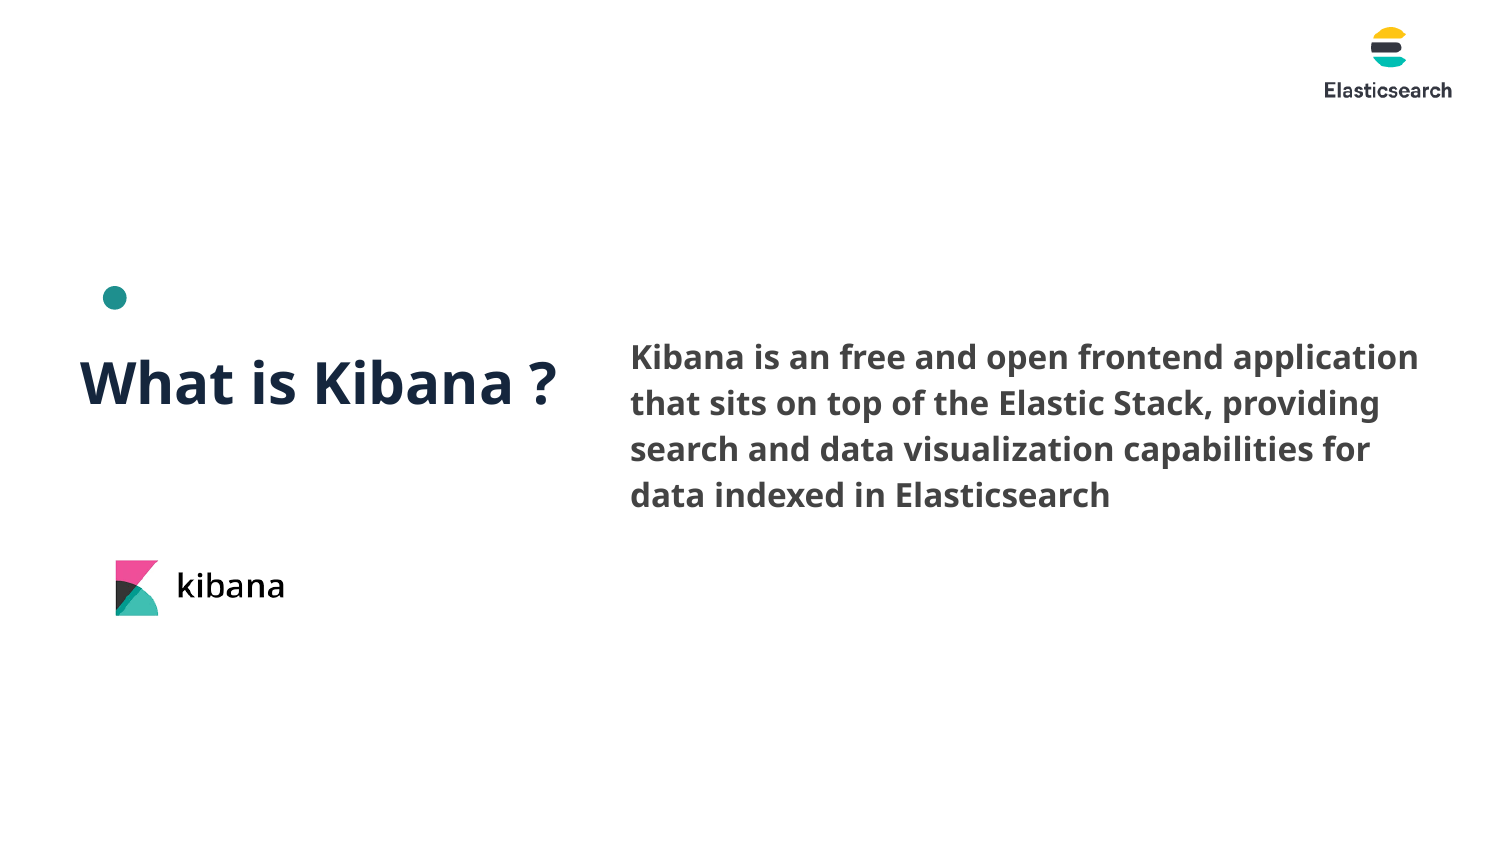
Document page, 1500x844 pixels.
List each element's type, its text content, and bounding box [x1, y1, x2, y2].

picture [77, 496, 321, 679]
title What is Kibana ? [65, 331, 580, 543]
picture [1290, 9, 1485, 125]
list Kibana is an free and open frontend application that sits on top of the Elastic Stack, providing search and data visualization capabilities for data indexed in Elasticsearch [614, 118, 1440, 725]
